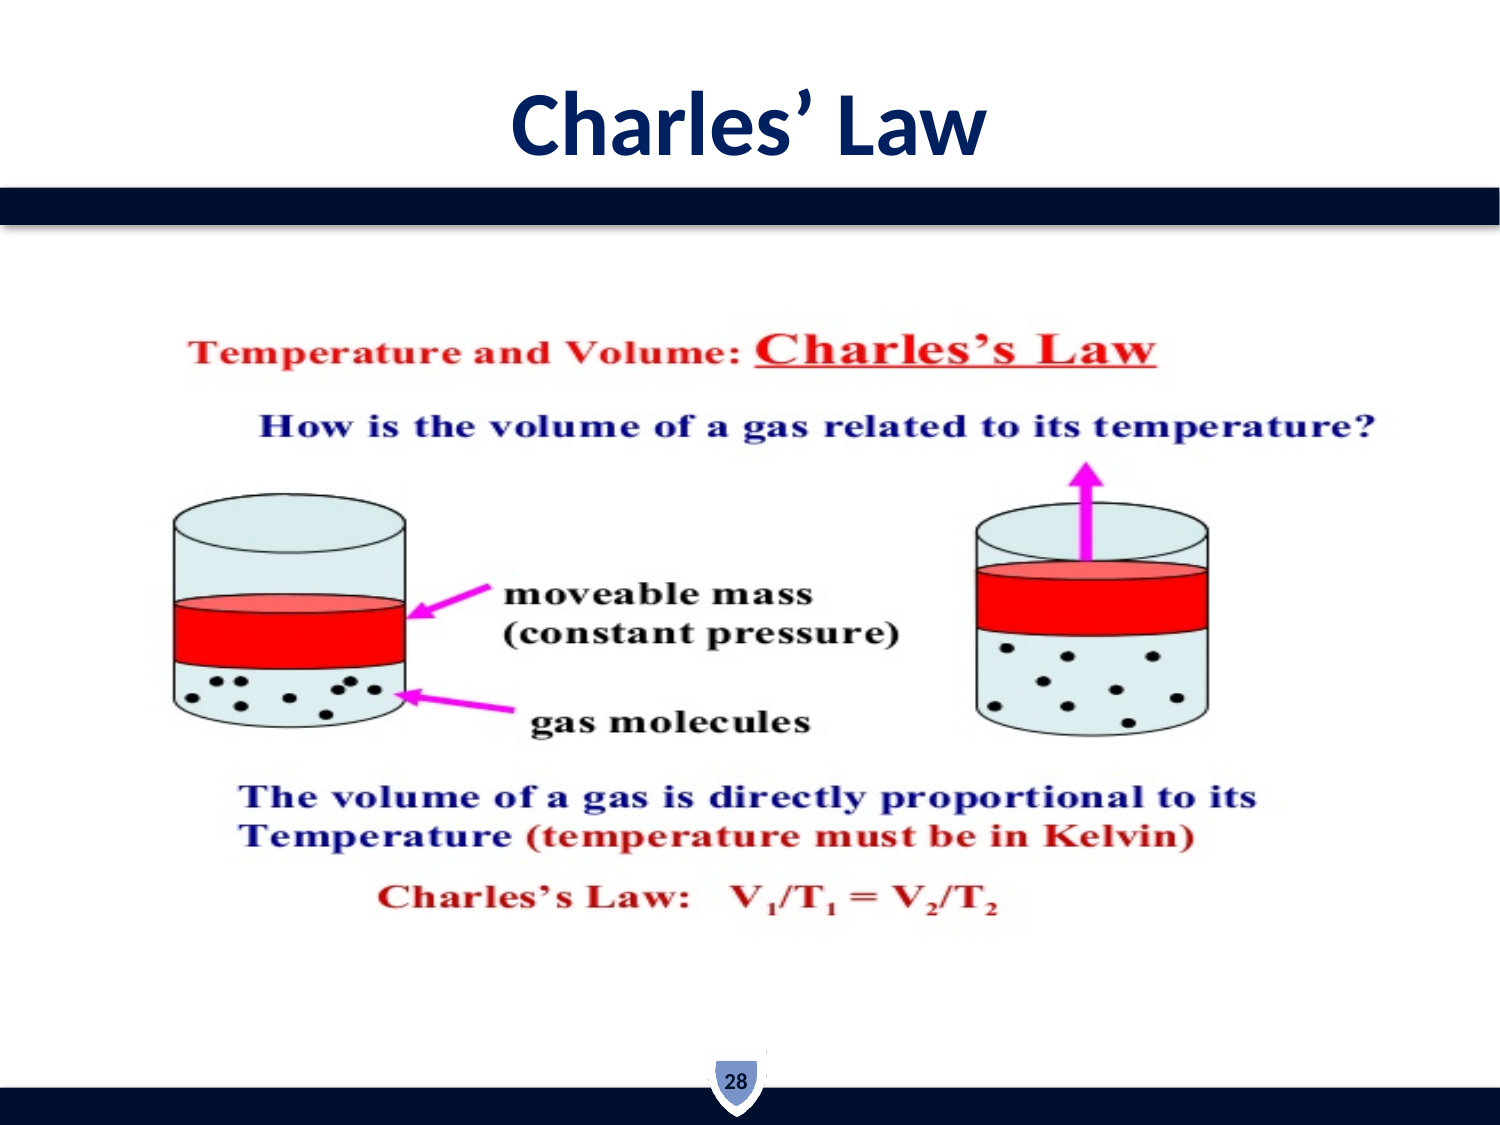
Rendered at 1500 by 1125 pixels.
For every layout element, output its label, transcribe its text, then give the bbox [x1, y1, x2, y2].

slide_number 28 [704, 1050, 768, 1110]
title Charles’ Law [75, 24, 1425, 213]
picture [41, 261, 1500, 1011]
picture [706, 1110, 767, 1117]
